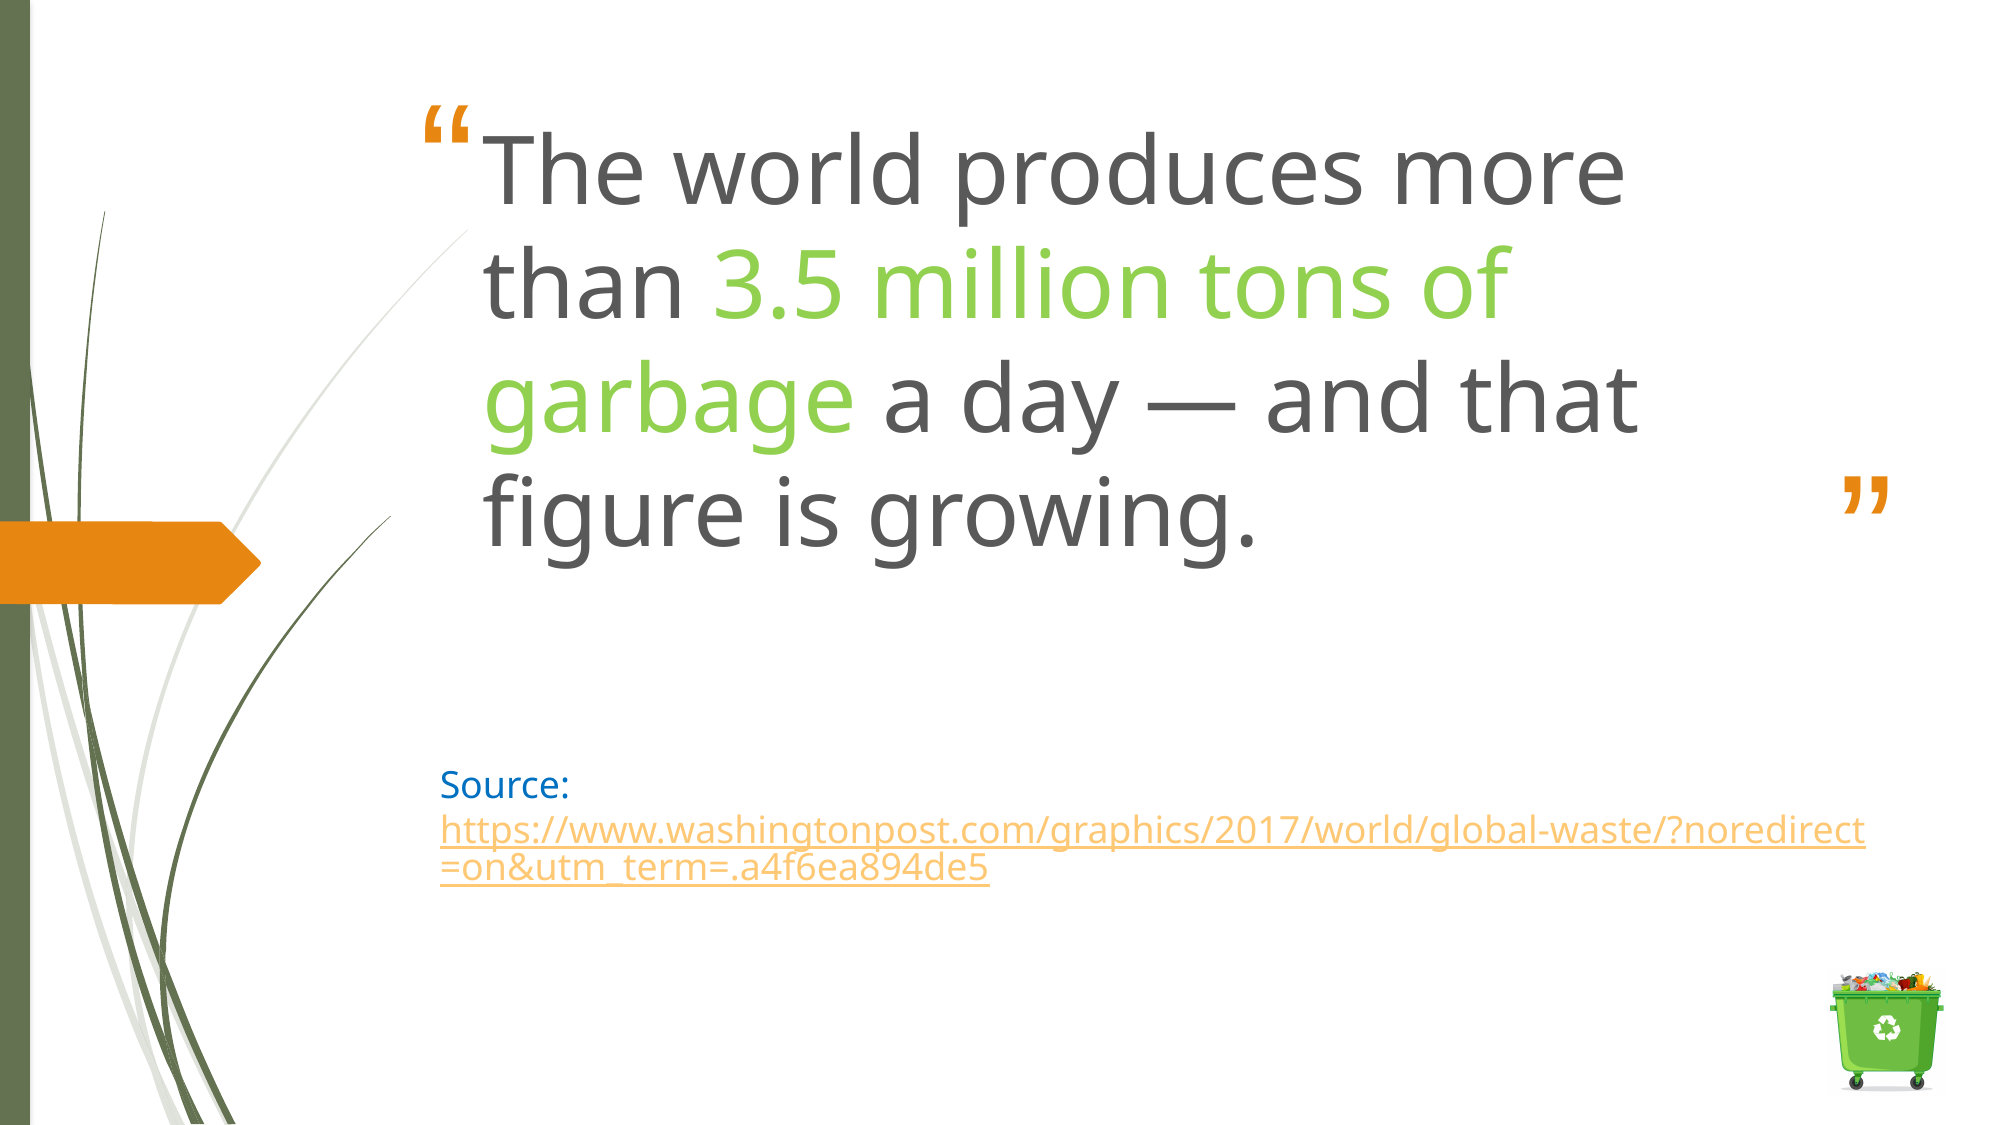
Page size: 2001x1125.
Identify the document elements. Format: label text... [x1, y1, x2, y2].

picture [1827, 969, 1948, 1096]
title The world produces more than 3.5 million tons of garbage a day — and that figure is growing. [467, 99, 1845, 575]
list Source: https://www.washingtonpost.com/graphics/2017/world/global-waste/?noredirect=on&utm_term=.a4f6ea894de5 [424, 714, 1888, 970]
